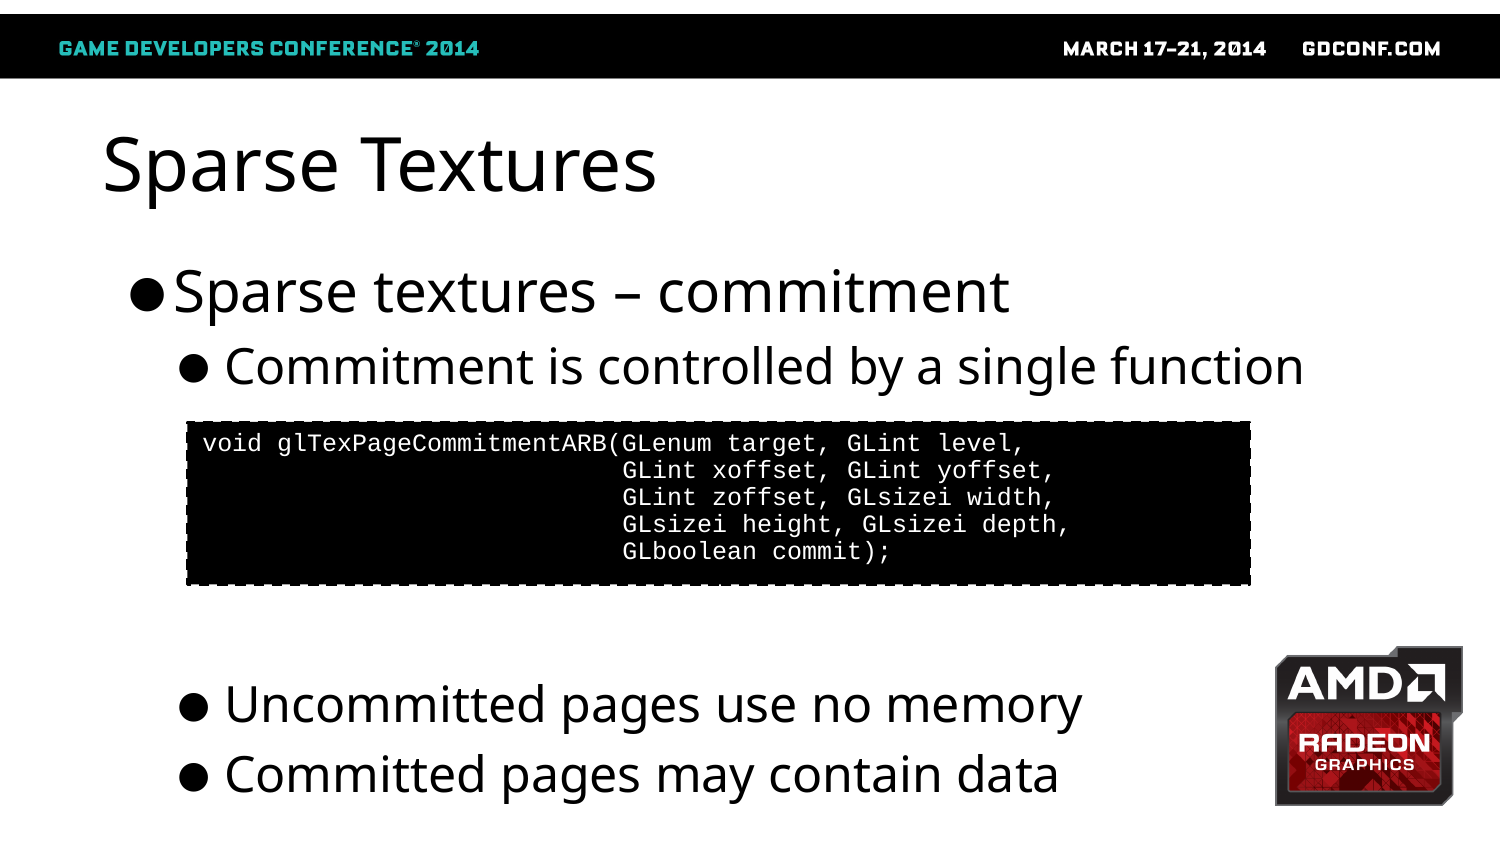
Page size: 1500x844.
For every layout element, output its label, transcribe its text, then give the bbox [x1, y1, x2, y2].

picture [0, 0, 1500, 844]
title Sparse Textures [87, 109, 1413, 238]
list Sparse textures – commitment Commitment is controlled by a single function Uncommitted pages use no memory Committed pages may contain data [87, 246, 1413, 697]
text_box void glTexPageCommitmentARB(GLenum target, GLint level, GLint xoffset, GLint yoffset, GLint zoffset, GLsizei width, GLsizei height, GLsizei depth, GLboolean commit); [187, 421, 1250, 585]
